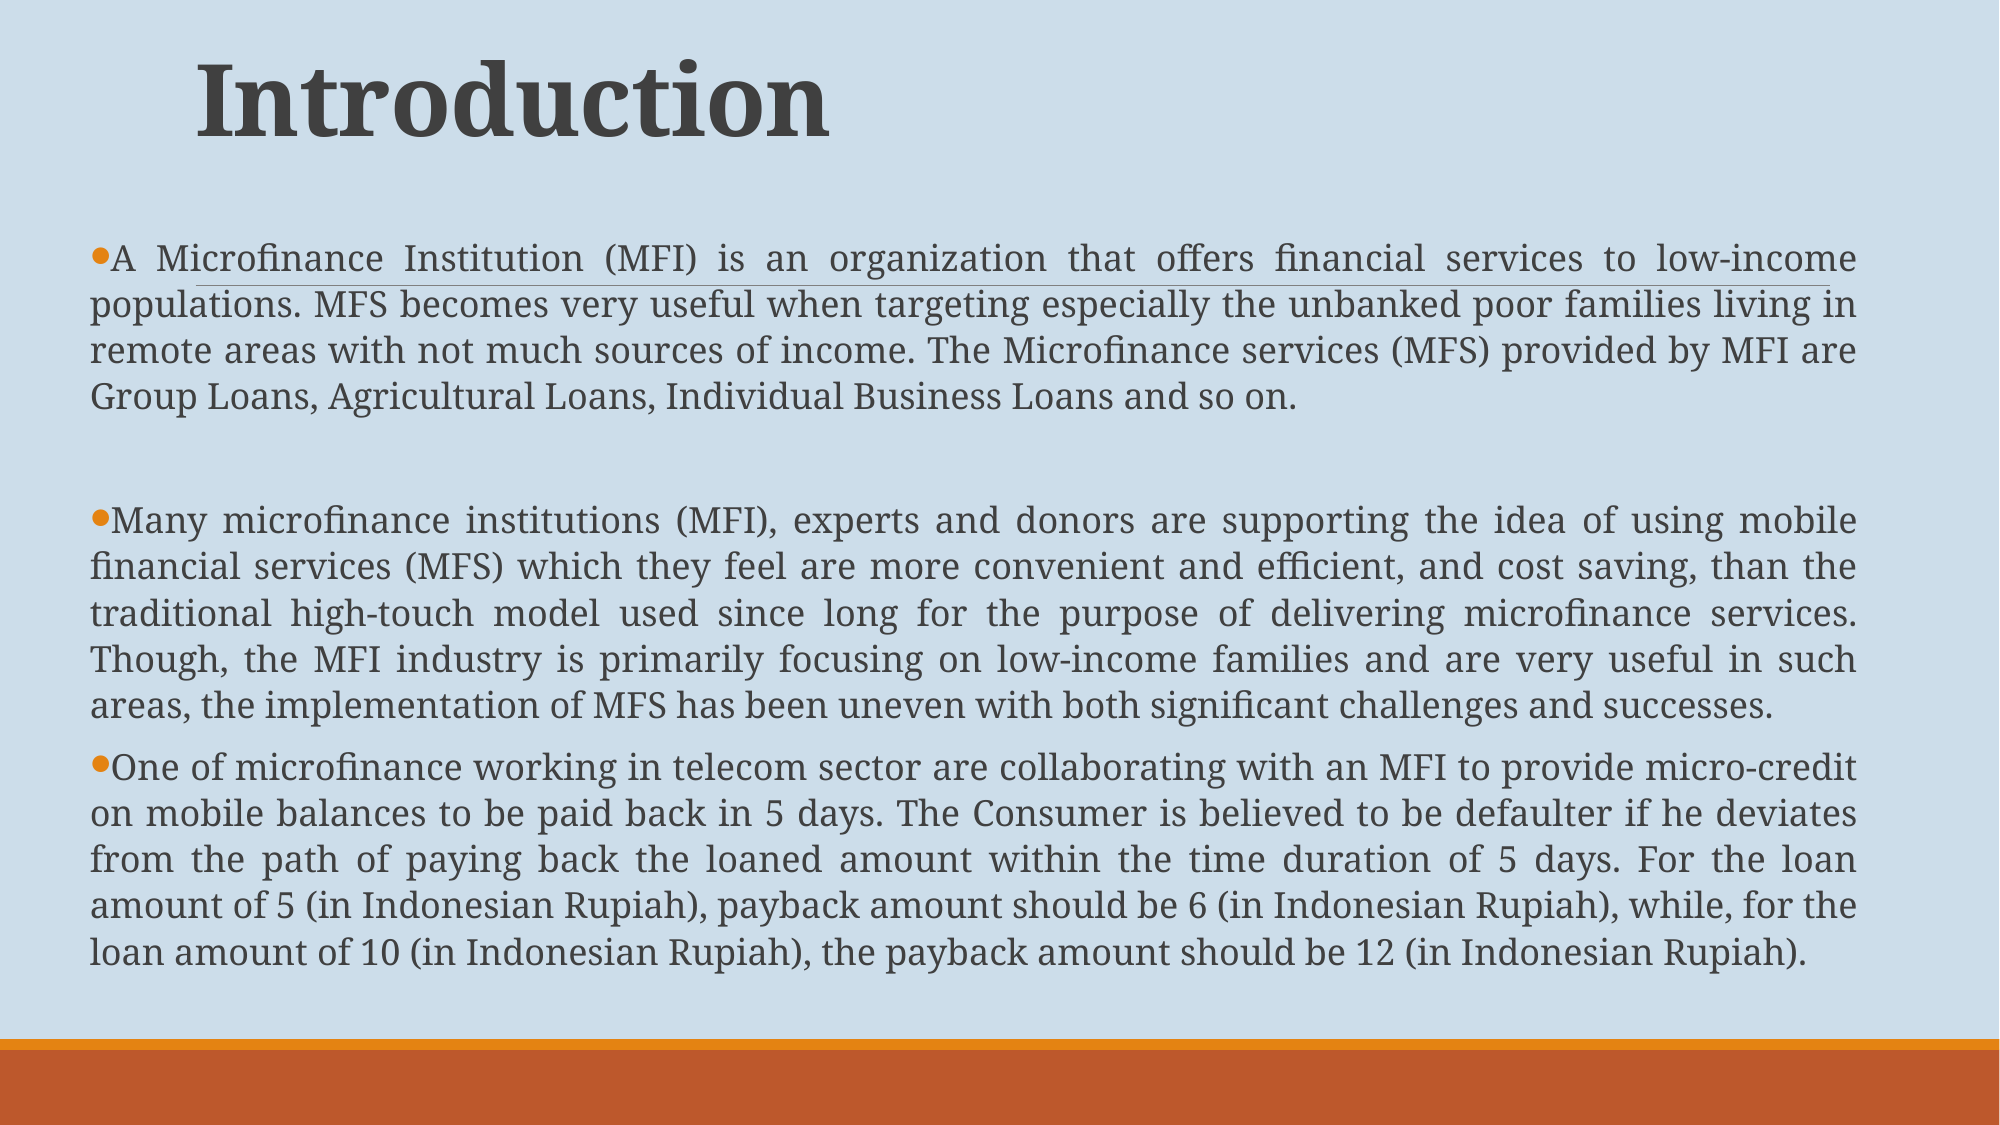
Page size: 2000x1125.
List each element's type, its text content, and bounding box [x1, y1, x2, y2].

title Introduction [179, 47, 1830, 224]
list A Microfinance Institution (MFI) is an organization that offers financial services to low-income populations. MFS becomes very useful when targeting especially the unbanked poor families living in remote areas with not much sources of income. The Microfinance services (MFS) provided by MFI are Group Loans, Agricultural Loans, Individual Business Loans and so on. Many microfinance institutions (MFI), experts and donors are supporting the idea of using mobile financial services (MFS) which they feel are more convenient and efficient, and cost saving, than the traditional high-touch model used since long for the purpose of delivering microfinance services. Though, the MFI industry is primarily focusing on low-income families and are very useful in such areas, the implementation of MFS has been uneven with both significant challenges and successes. One of microfinance working in telecom sector are collaborating with an MFI to provide micro-credit on mobile balances to be paid back in 5 days. The Consumer is believed to be defaulter if he deviates from the path of paying back the loaned amount within the time duration of 5 days. For the loan amount of 5 (in Indonesian Rupiah), payback amount should be 6 (in Indonesian Rupiah), while, for the loan amount of 10 (in Indonesian Rupiah), the payback amount should be 12 (in Indonesian Rupiah). [74, 224, 1875, 1025]
